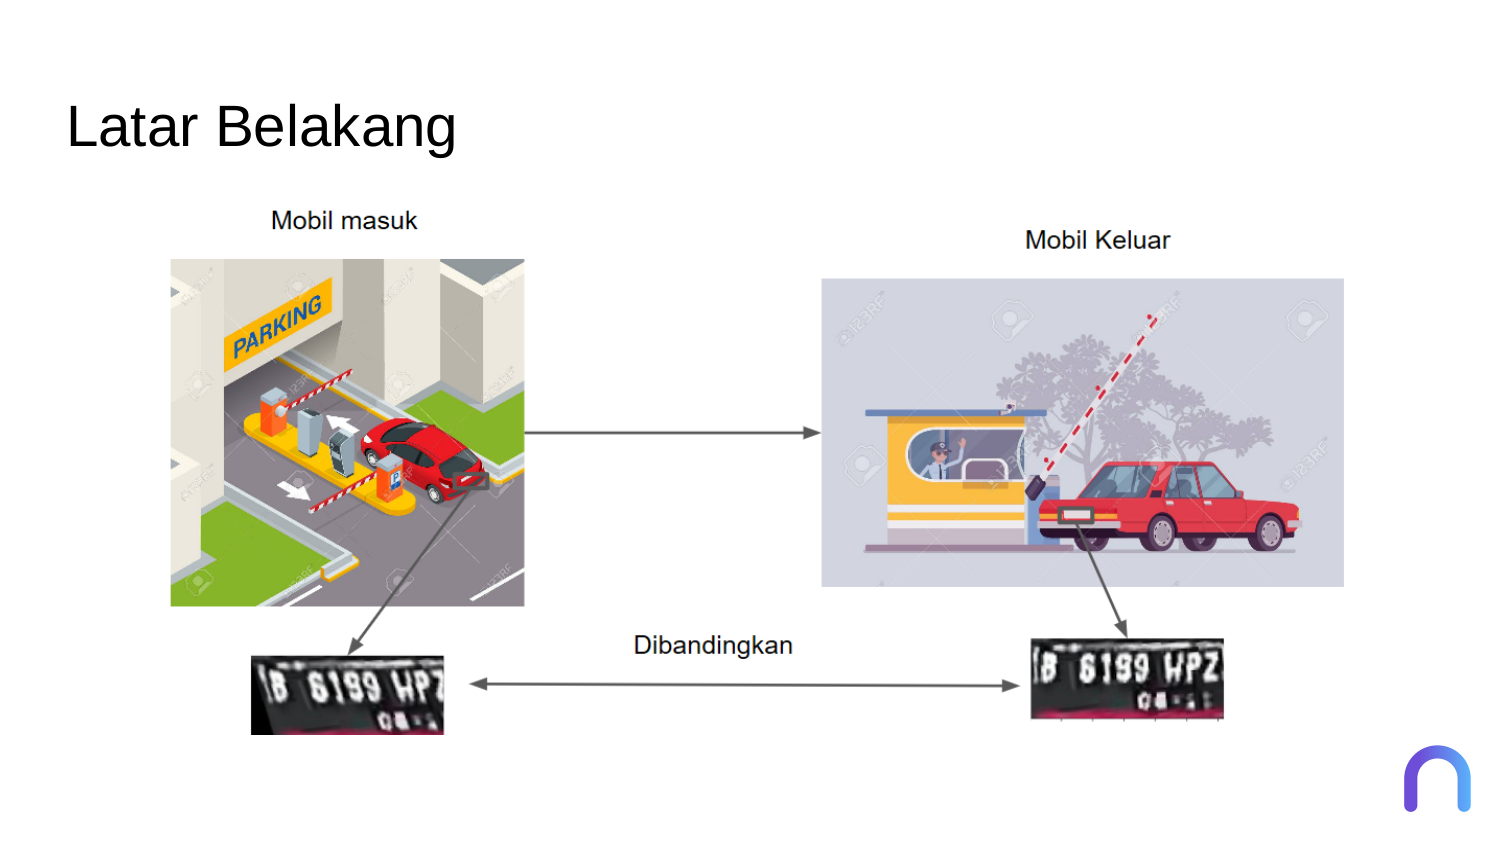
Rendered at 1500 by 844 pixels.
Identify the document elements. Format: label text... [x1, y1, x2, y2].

picture [155, 186, 1345, 735]
title Latar Belakang [51, 72, 1449, 167]
picture [1375, 719, 1500, 844]
